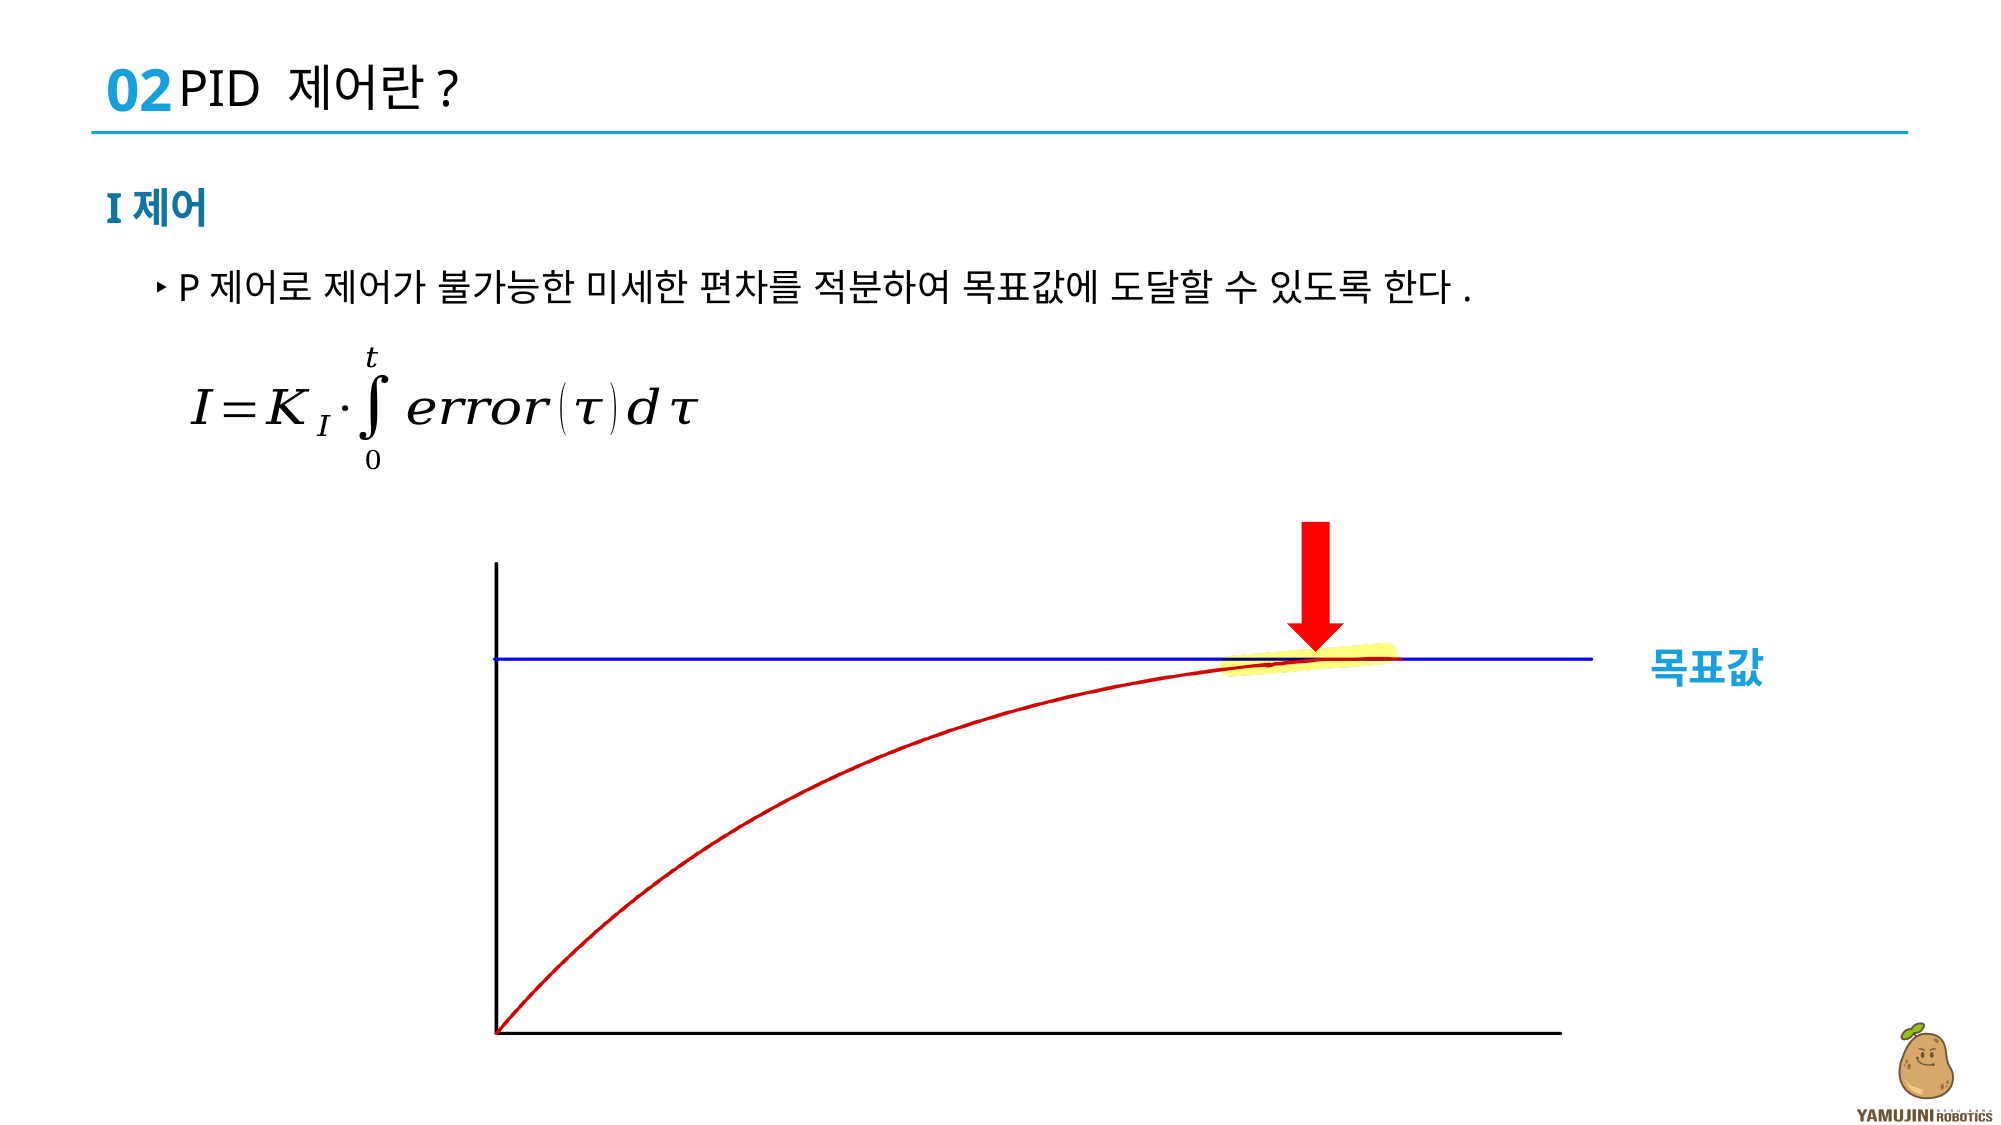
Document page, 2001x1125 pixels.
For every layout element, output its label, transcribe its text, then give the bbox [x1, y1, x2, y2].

text_box ‣ P제어로 제어가 불가능한 미세한 편차를 적분하여 목표값에 도달할 수 있도록 한다. [139, 248, 1824, 317]
text_box [1301, 521, 1330, 562]
text_box [90, 130, 1909, 135]
text_box 목표값 [1635, 624, 1791, 700]
text_box I제어 [91, 164, 1027, 239]
text_box 02 [91, 45, 188, 131]
text_box PID 제어란? [163, 49, 474, 125]
picture [493, 562, 1593, 1035]
